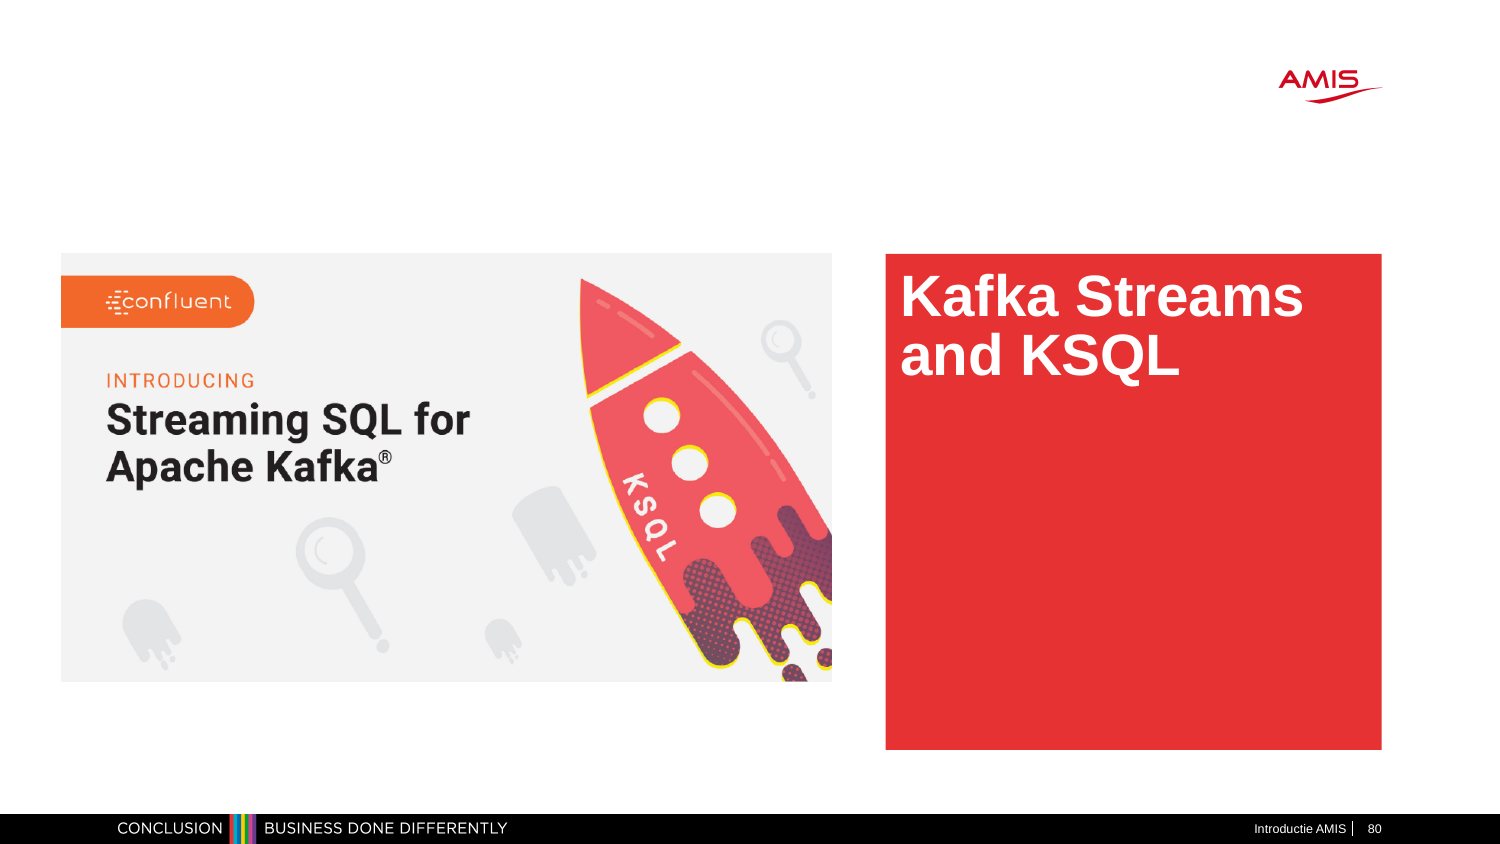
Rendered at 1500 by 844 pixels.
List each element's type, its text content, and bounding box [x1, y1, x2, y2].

list Kafka Streams and KSQL [885, 253, 1382, 750]
picture [1181, 58, 1388, 106]
picture [0, 814, 236, 844]
footer Introductie AMIS [814, 820, 1347, 839]
picture [239, 814, 1500, 844]
slide_number 80 [1358, 820, 1382, 839]
picture [61, 253, 832, 683]
